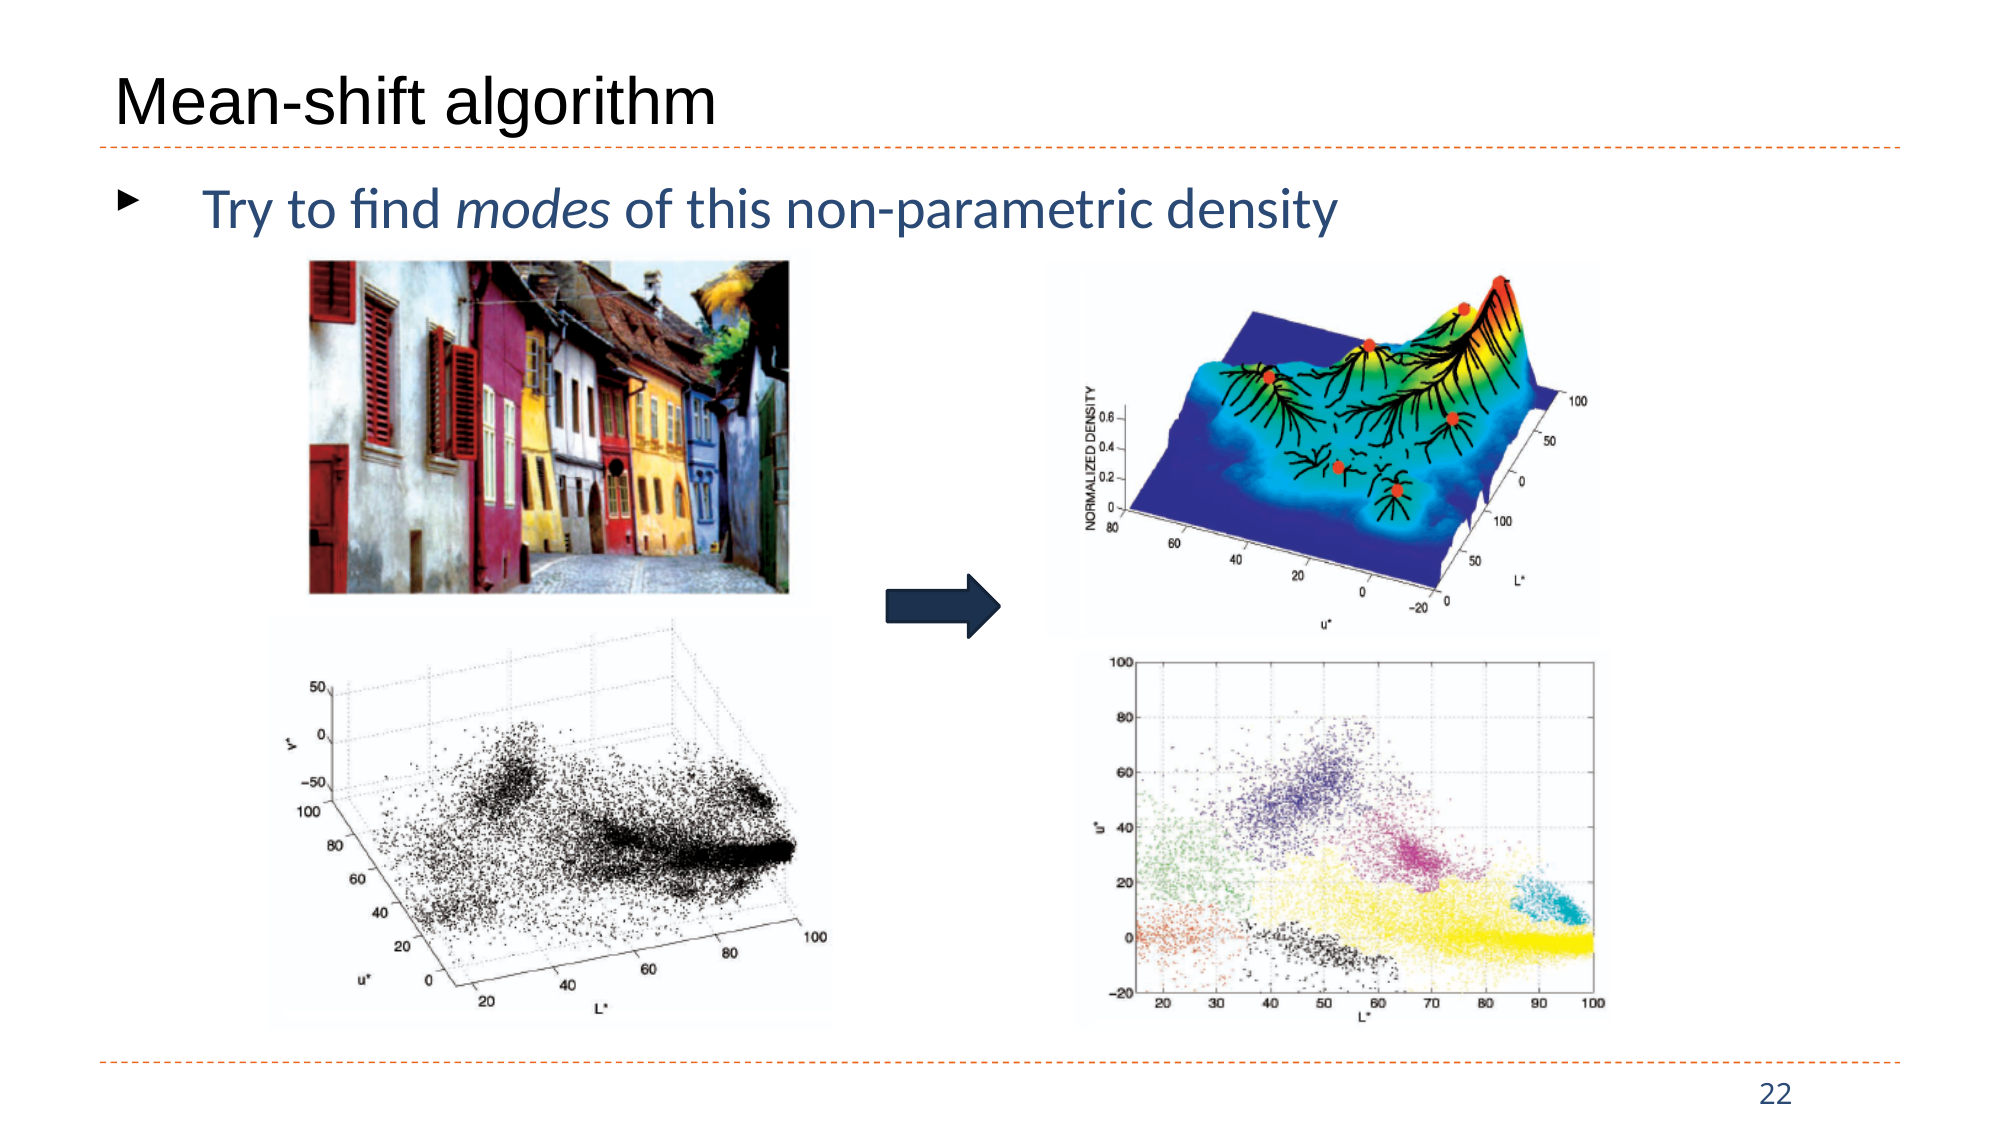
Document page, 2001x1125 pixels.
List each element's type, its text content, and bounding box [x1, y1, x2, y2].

picture [268, 249, 869, 1030]
list Try to find modes of this non-parametric density [99, 162, 1900, 1050]
title Mean-shift algorithm [99, 24, 1900, 146]
picture [1046, 262, 1648, 1030]
text_box [885, 573, 1001, 639]
